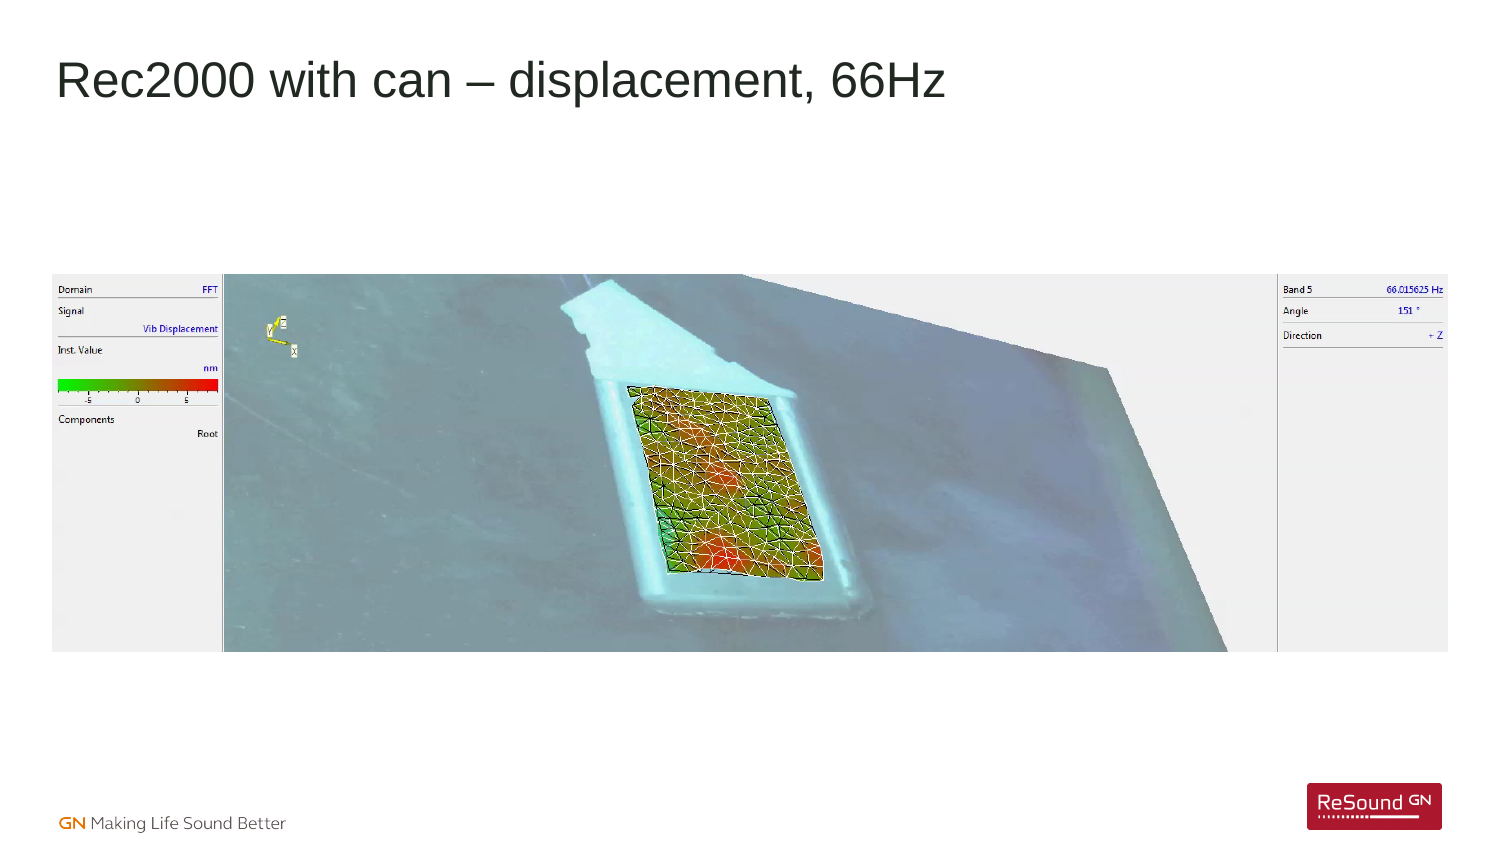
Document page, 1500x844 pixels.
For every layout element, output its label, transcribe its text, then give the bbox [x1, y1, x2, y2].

picture [59, 816, 286, 833]
title Rec2000 with can – displacement, 66Hz [50, 39, 1448, 100]
picture [1307, 783, 1442, 830]
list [51, 273, 1449, 653]
